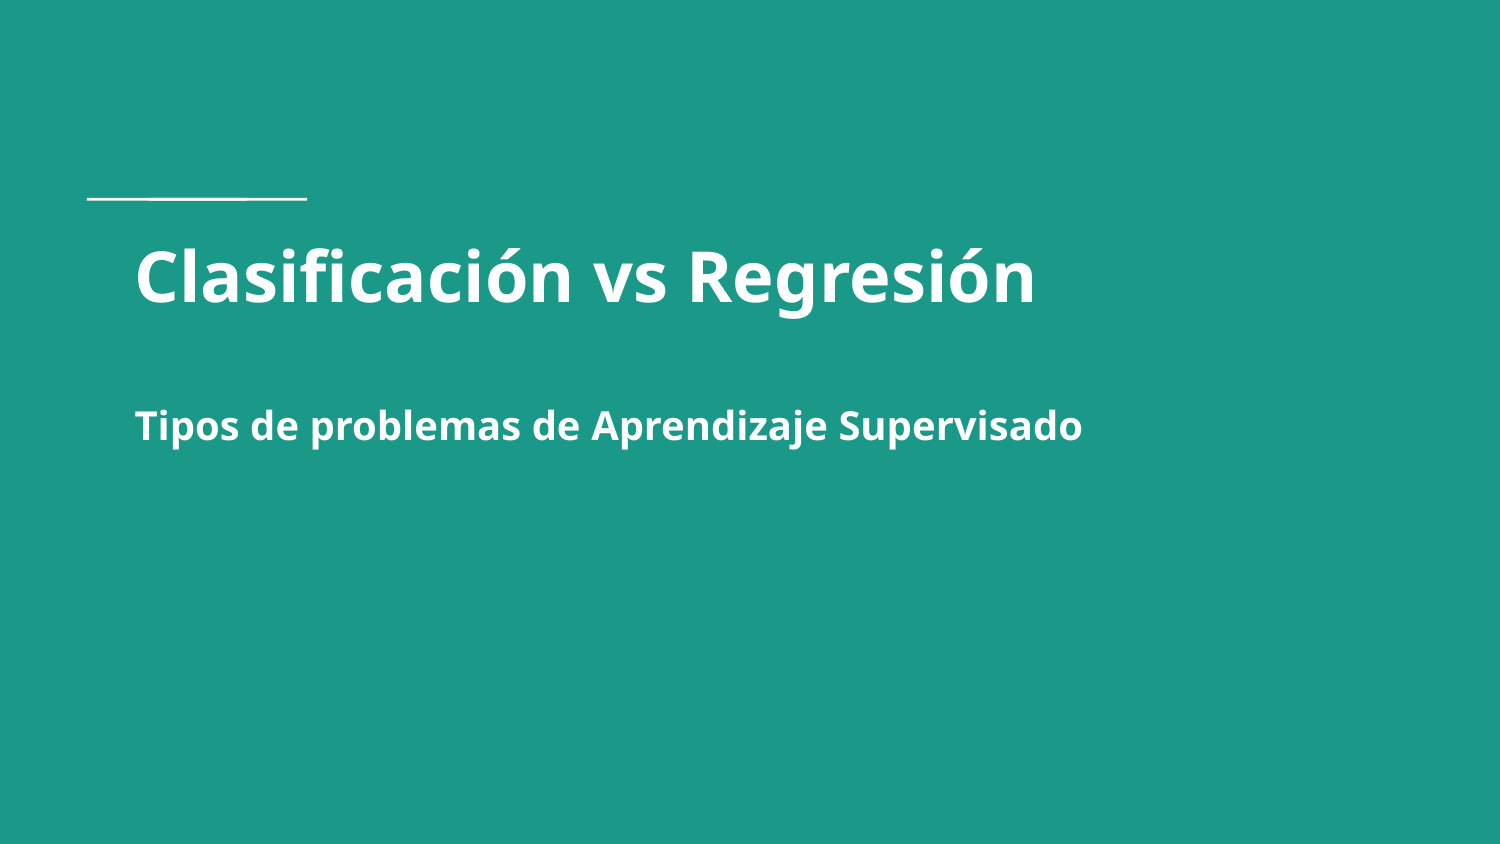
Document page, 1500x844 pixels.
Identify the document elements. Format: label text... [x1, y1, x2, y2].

title Clasificación vs Regresión Tipos de problemas de Aprendizaje Supervisado [119, 216, 1381, 466]
